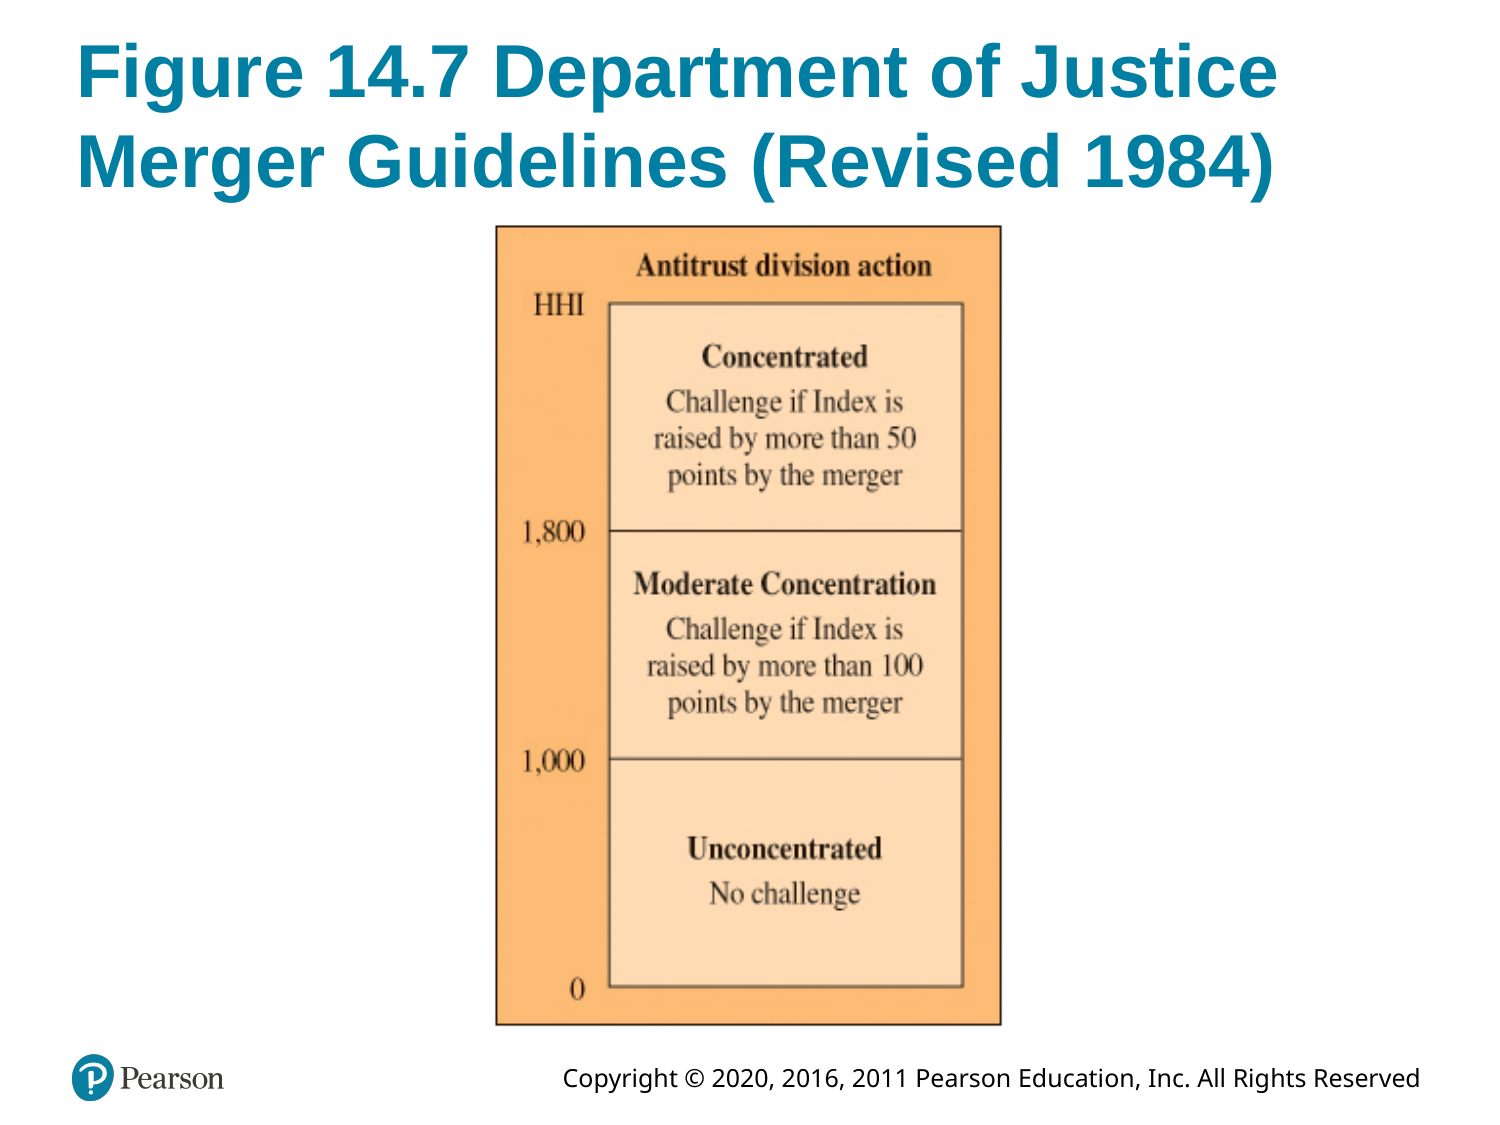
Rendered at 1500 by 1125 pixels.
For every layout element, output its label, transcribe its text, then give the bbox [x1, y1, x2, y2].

picture [72, 1087, 83, 1101]
picture [492, 222, 1008, 1032]
picture [98, 1054, 224, 1101]
title Figure 14.7 Department of Justice Merger Guidelines (Revised 1984) [61, 15, 1412, 209]
picture [80, 1063, 106, 1088]
picture [72, 1054, 88, 1070]
